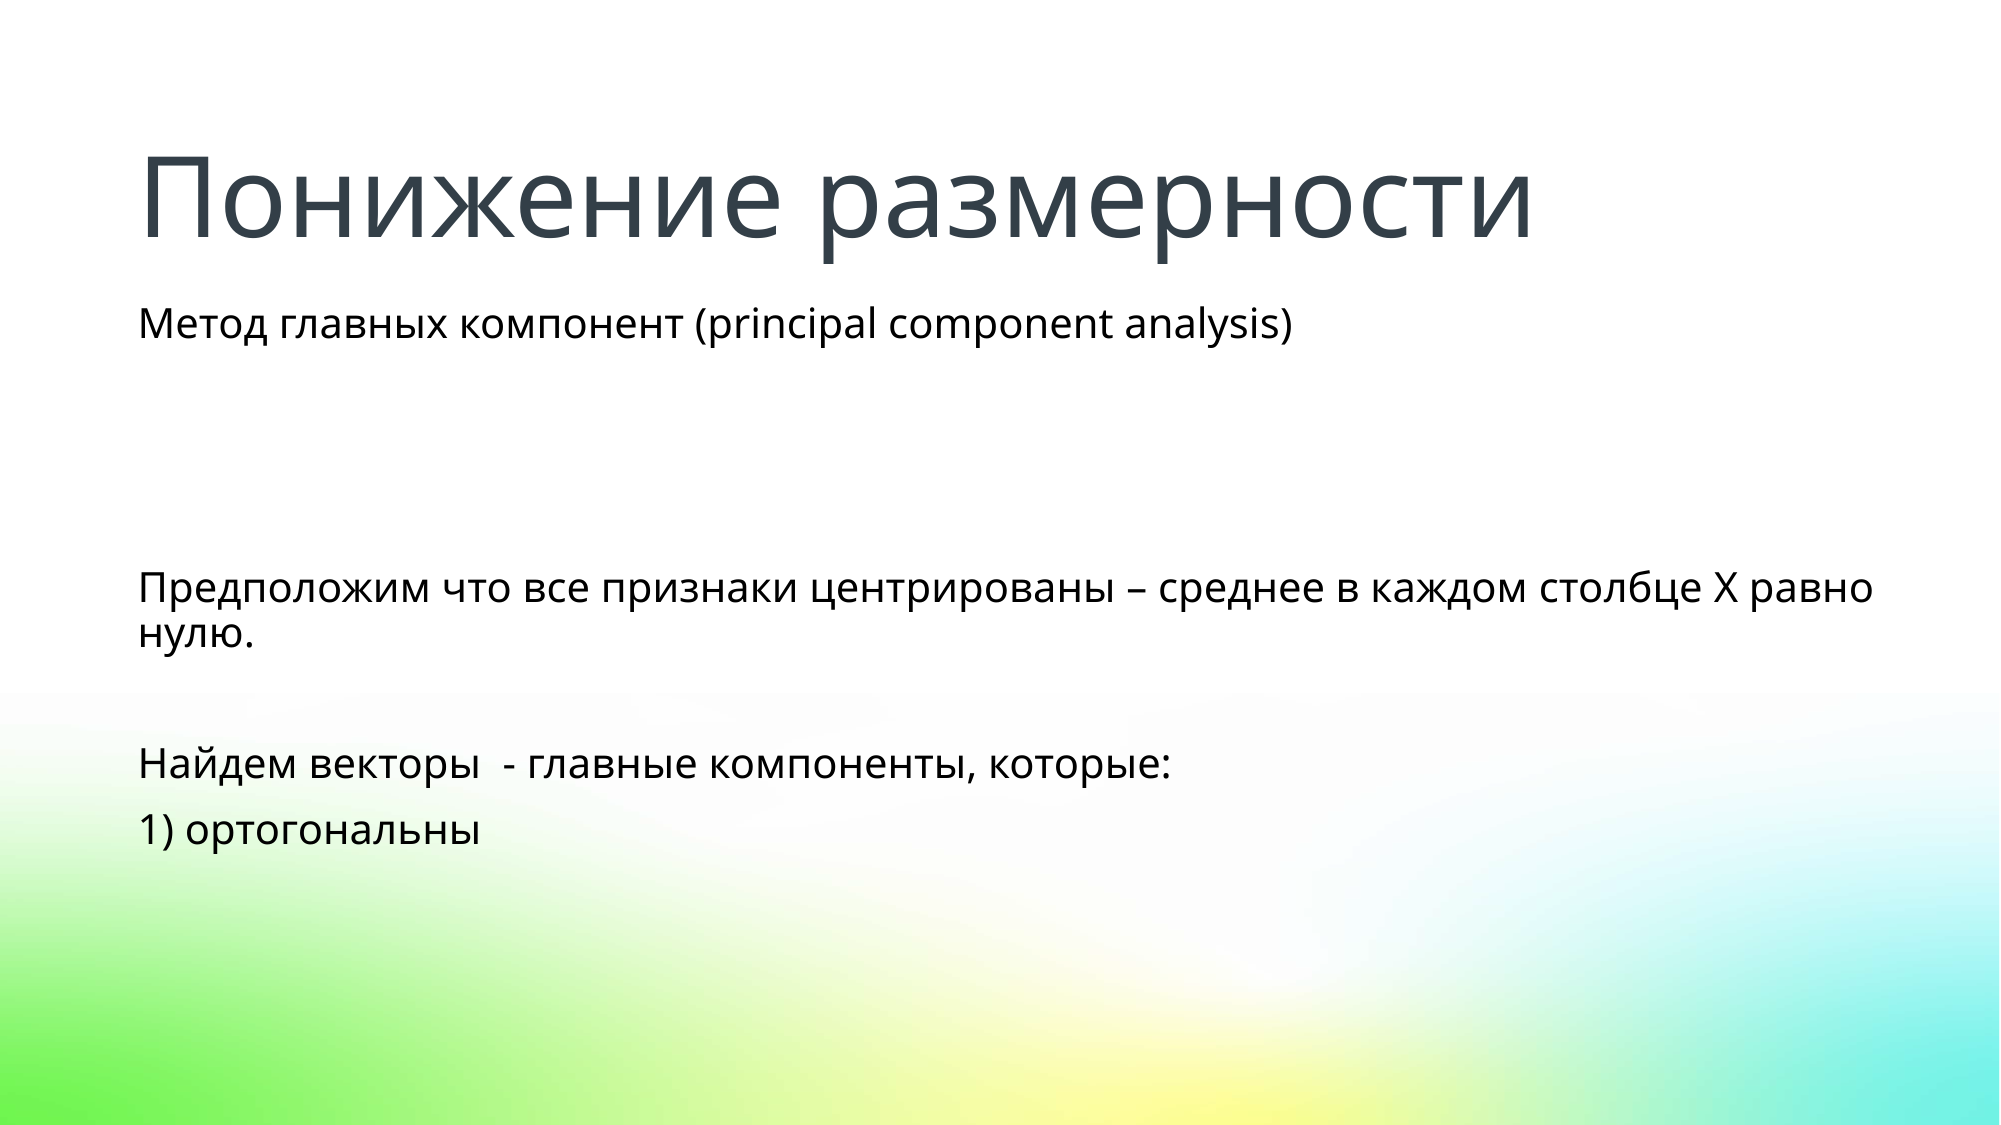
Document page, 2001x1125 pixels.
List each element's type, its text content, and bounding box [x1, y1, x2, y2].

picture [0, 693, 2000, 1125]
text_box Понижение размерности [137, 125, 1827, 291]
